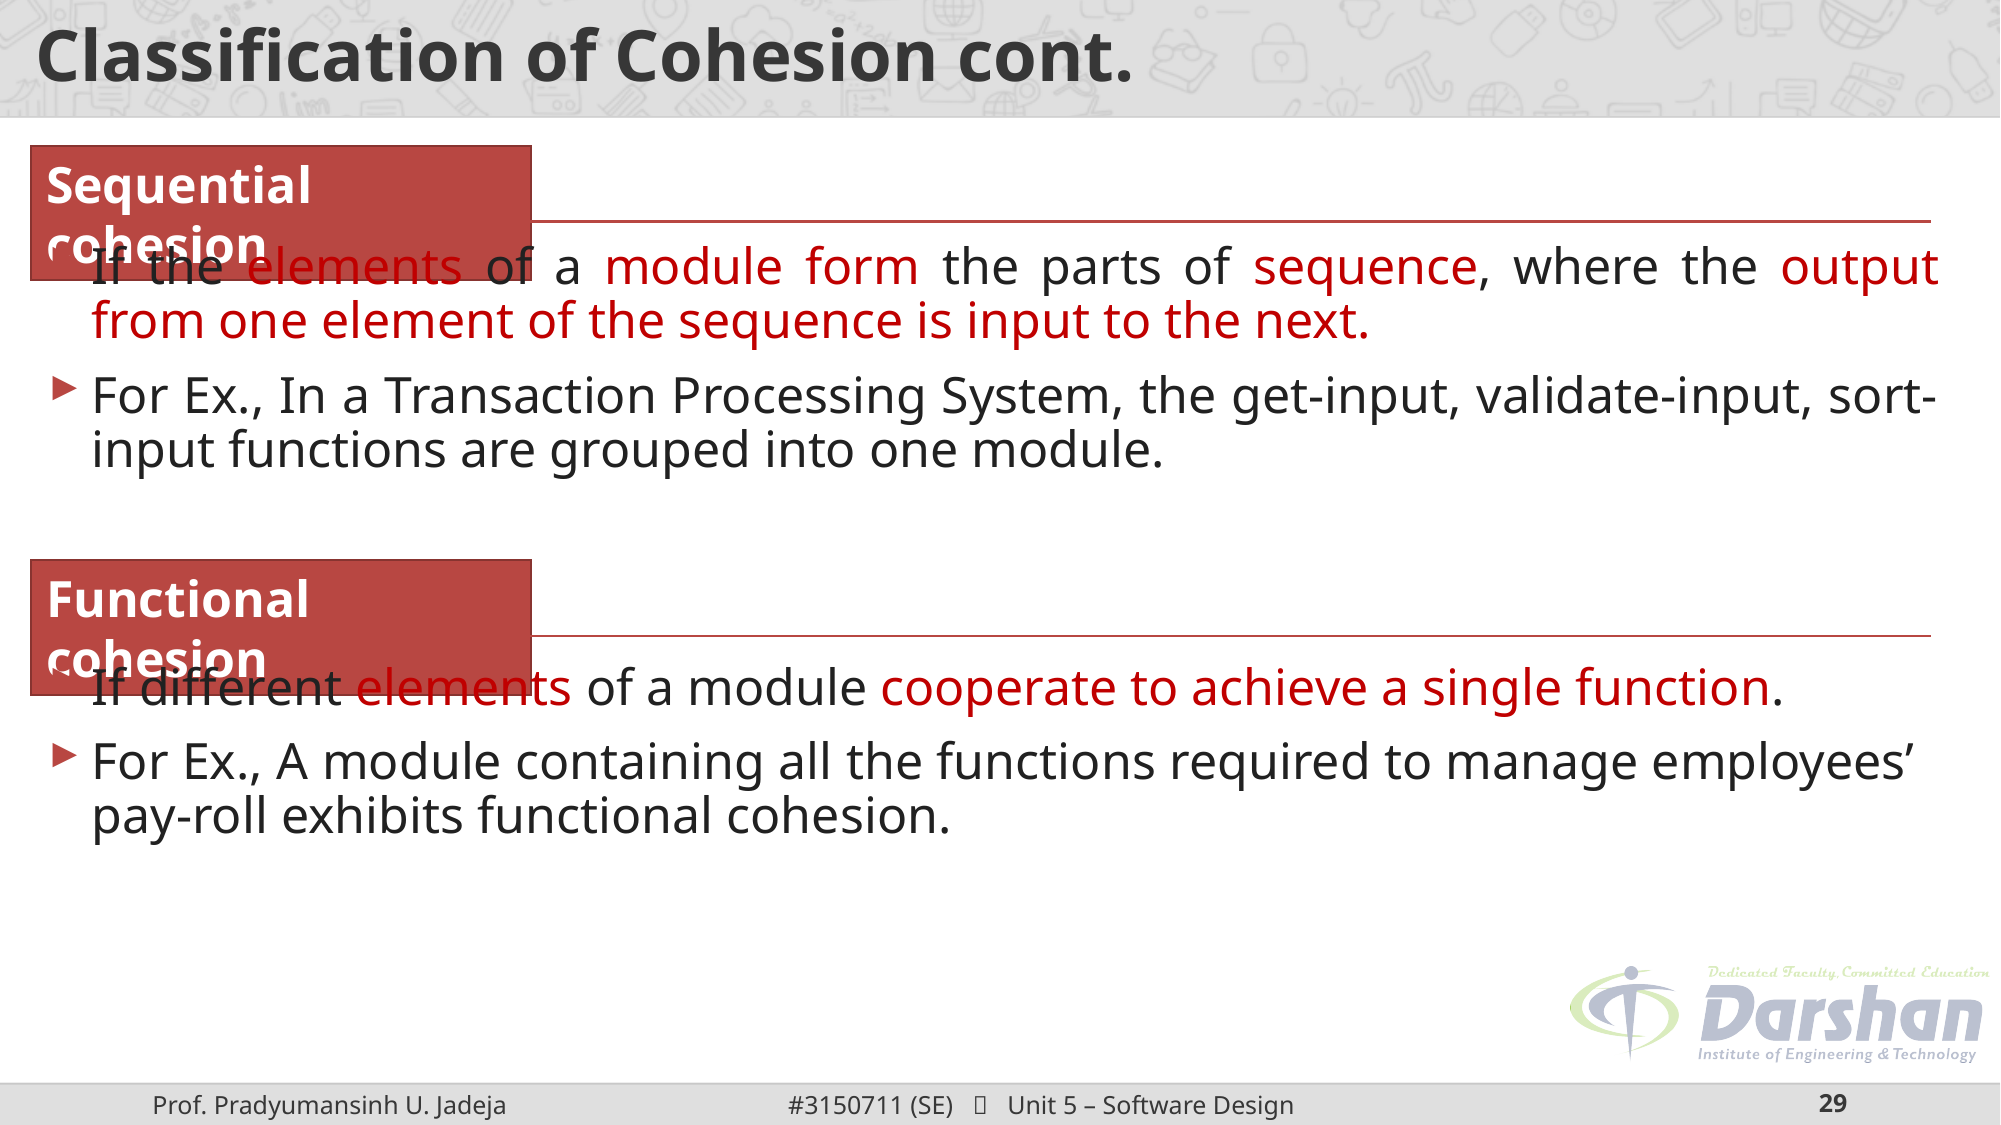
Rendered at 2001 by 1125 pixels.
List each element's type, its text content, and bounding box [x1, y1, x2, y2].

text_box Functional cohesion [30, 559, 532, 696]
text_box If different elements of a module cooperate to achieve a single function. For Ex., A module containing all the functions required to manage employees’ pay-roll exhibits functional cohesion. [33, 654, 1931, 909]
list If the elements of a module form the parts of sequence, where the output from one element of the sequence is input to the next. For Ex., In a Transaction Processing System, the get-input, validate-input, sort-input functions are grouped into one module. [33, 233, 1955, 517]
title Classification of Cohesion cont. [0, 0, 2000, 117]
text_box Sequential cohesion [30, 145, 532, 281]
